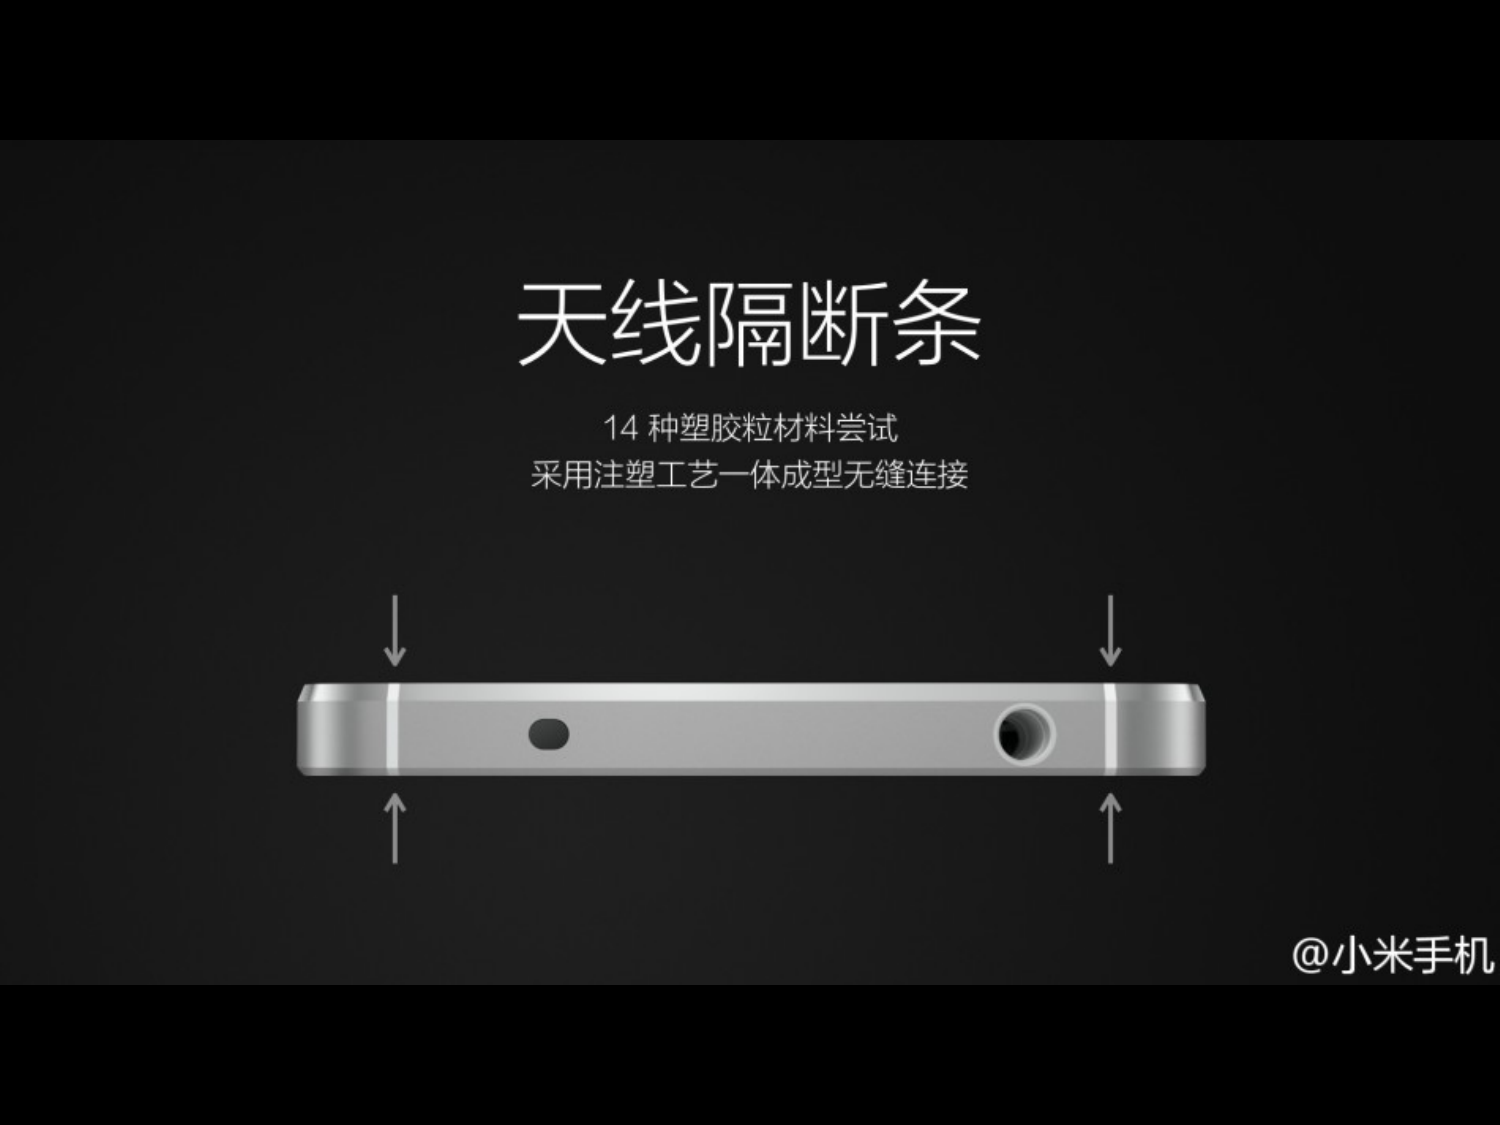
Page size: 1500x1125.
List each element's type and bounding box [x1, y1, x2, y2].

picture [0, 140, 1500, 985]
